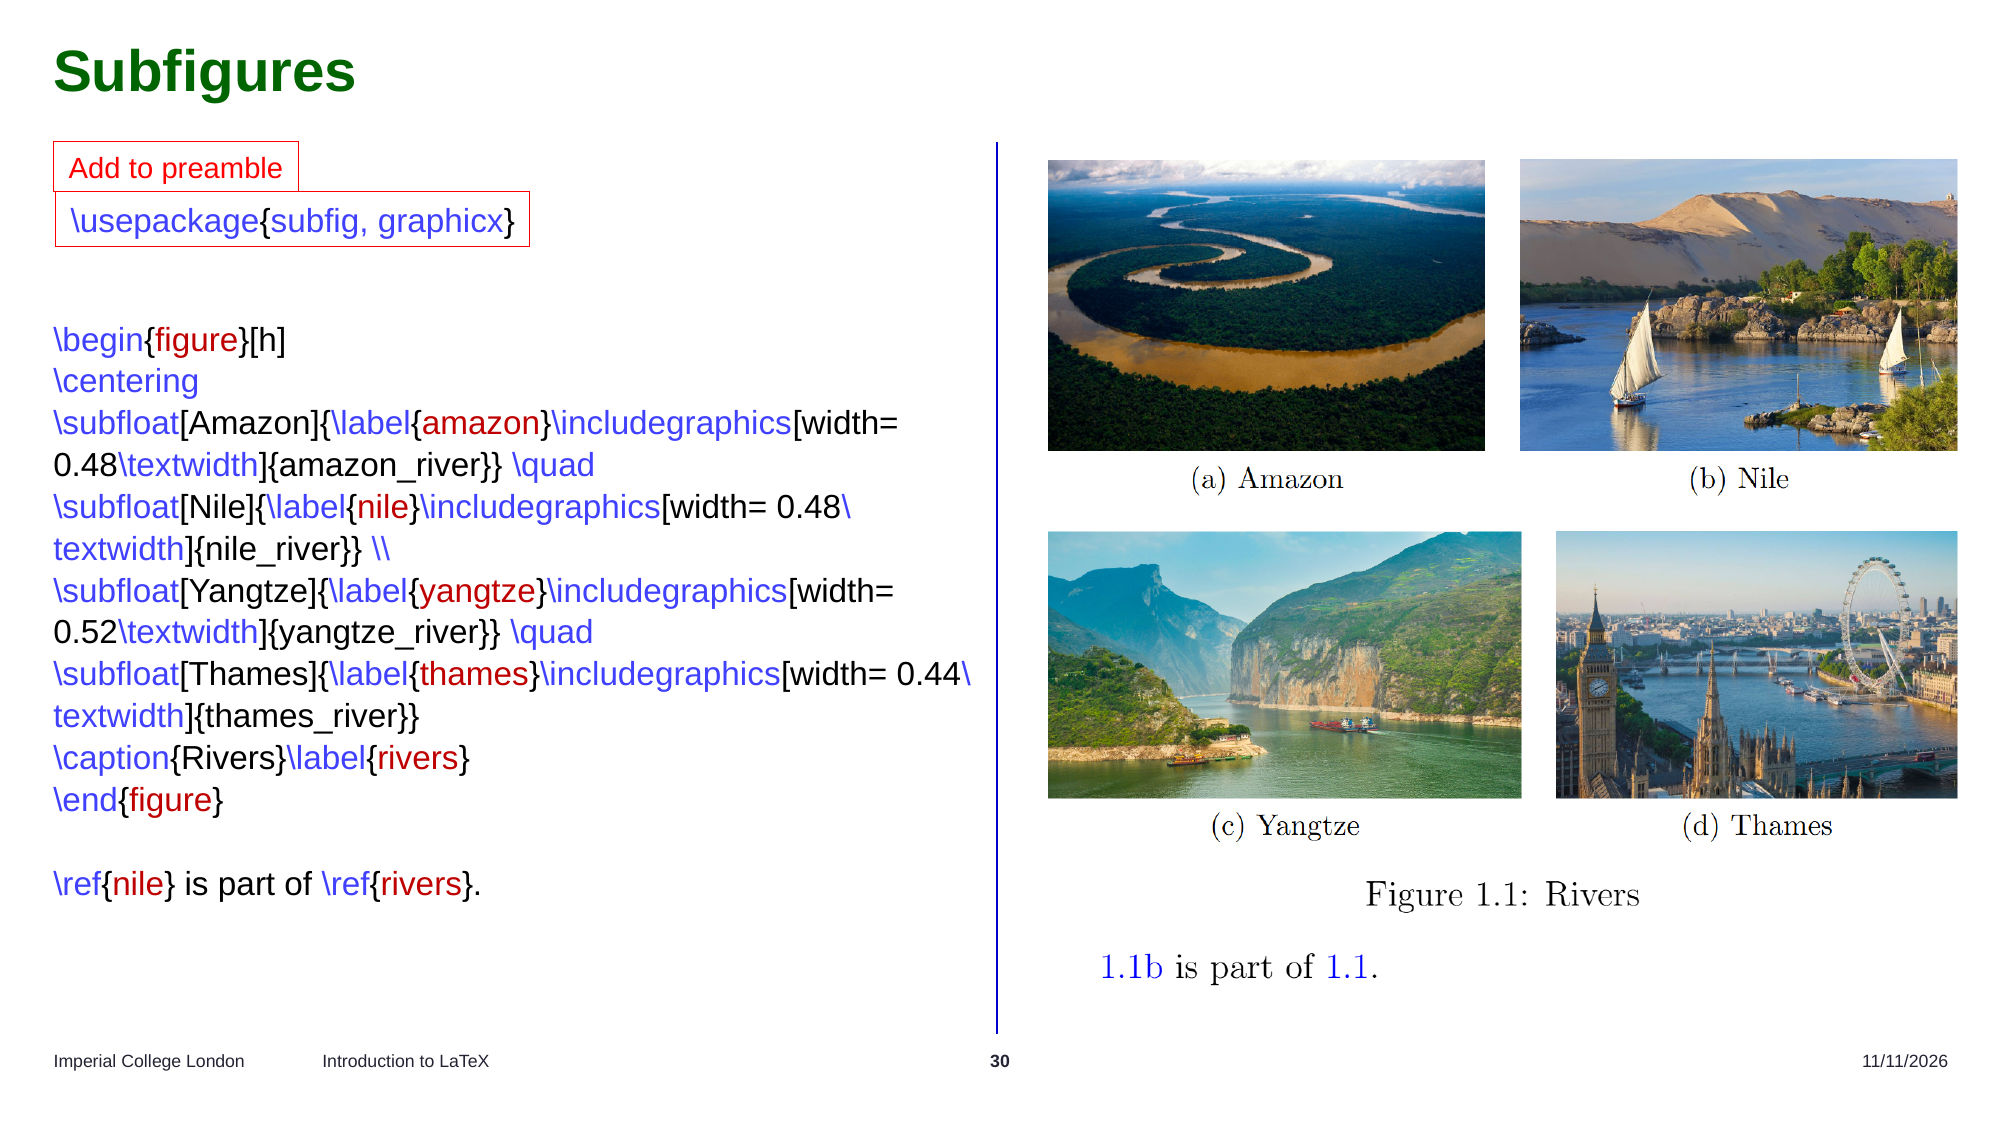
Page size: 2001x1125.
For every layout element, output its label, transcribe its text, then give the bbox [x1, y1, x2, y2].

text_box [53, 141, 533, 247]
title Subfigures [53, 41, 1947, 104]
picture [1026, 141, 1963, 988]
slide_number 30 [973, 1048, 1027, 1072]
list \begin{figure}[h] \centering \subfloat[Amazon]{\label{amazon}\includegraphics[width= 0.48\textwidth]{amazon_river}} \quad \subfloat[Nile]{\label{nile}\includegraphics[width= 0.48\textwidth]{nile_river}} \\ \subfloat[Yangtze]{\label{yangtze}\includegraphics[width= 0.52\textwidth]{yangtze_river}} \quad \subfloat[Thames]{\label{thames}\includegraphics[width= 0.44\textwidth]{thames_river}} \caption{Rivers}\label{rivers} \end{figure} \ref{nile} is part of \ref{rivers}. [53, 315, 974, 946]
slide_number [1745, 1048, 1948, 1072]
footer Introduction to LaTeX [322, 1048, 884, 1072]
